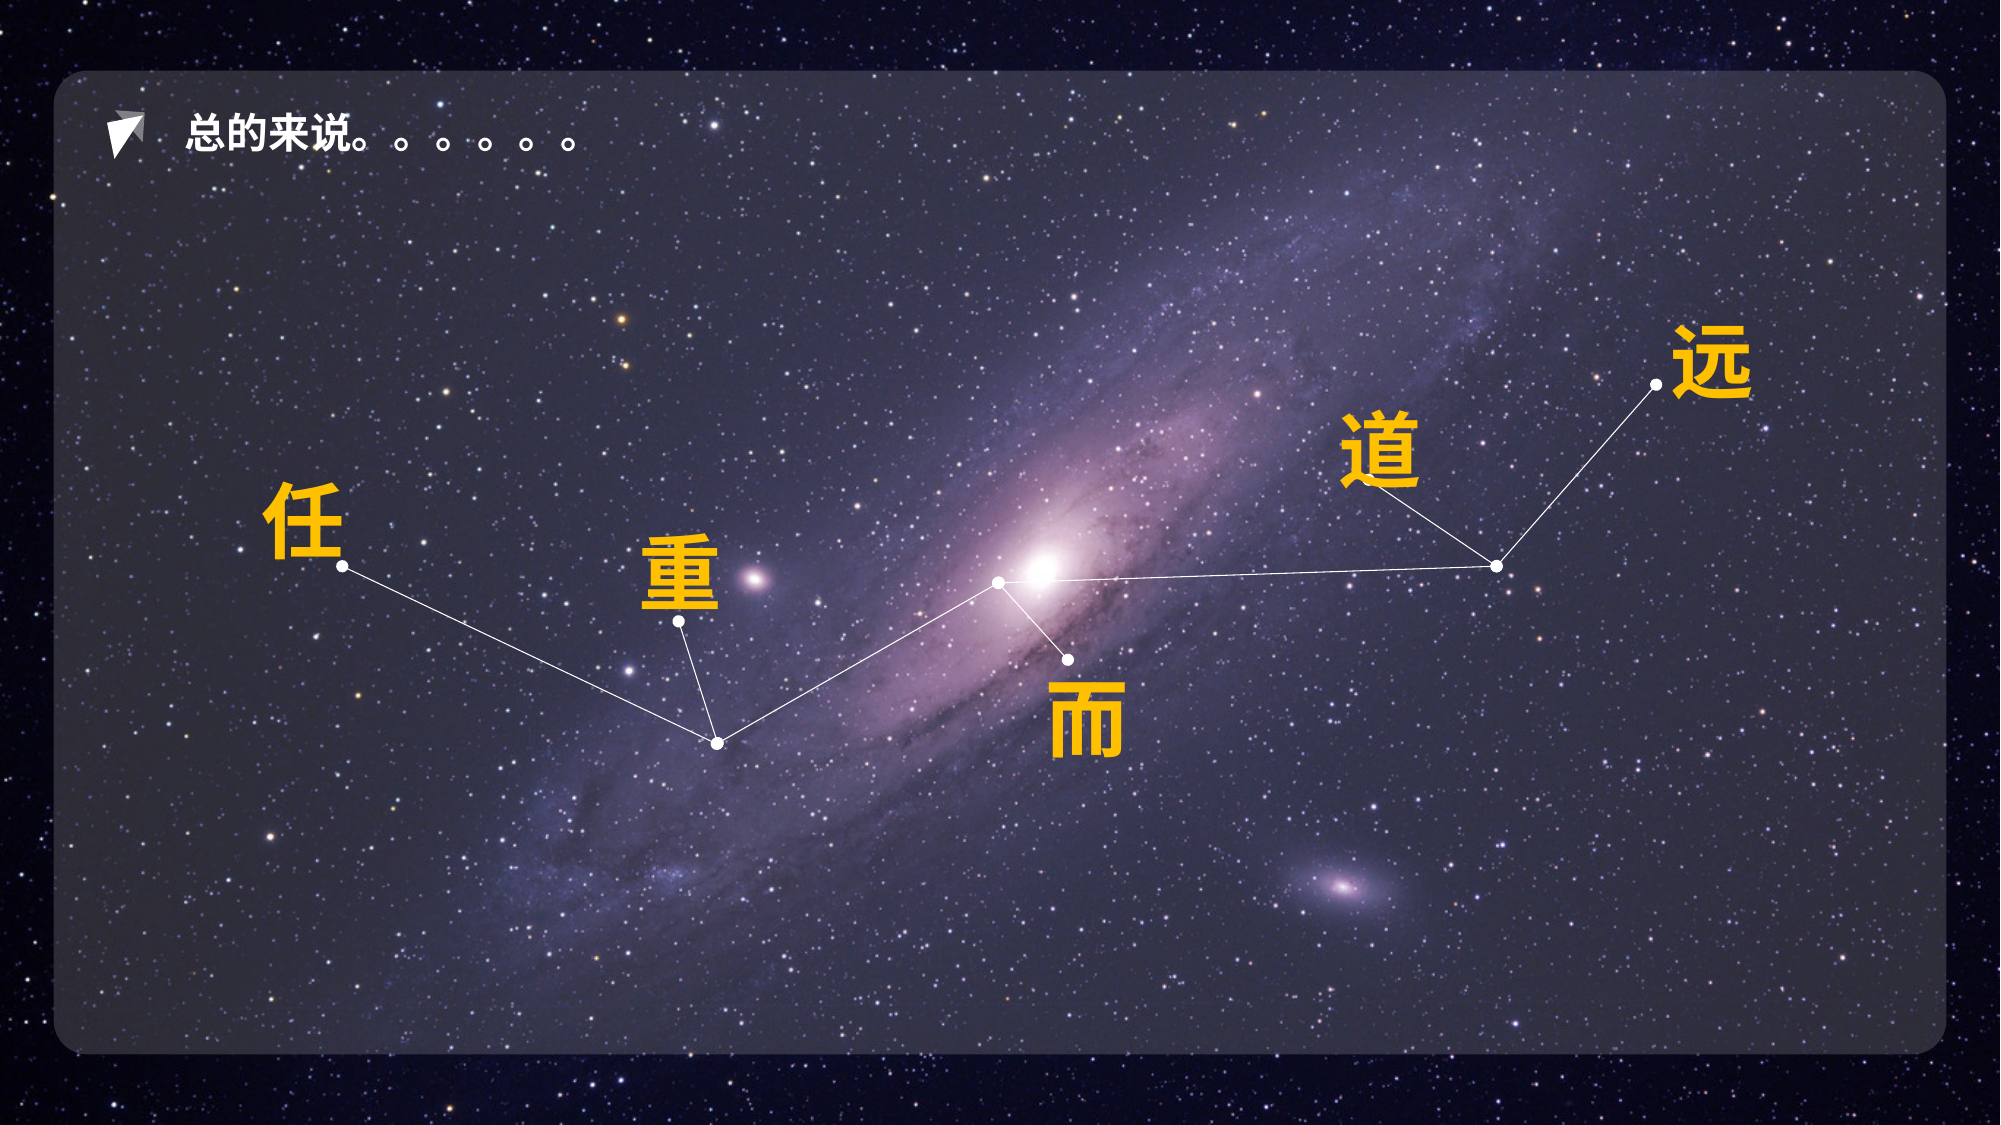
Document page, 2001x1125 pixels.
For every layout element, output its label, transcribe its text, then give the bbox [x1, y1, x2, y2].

text_box 远 [1656, 301, 1779, 417]
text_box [110, 99, 587, 167]
text_box 任 [247, 462, 342, 577]
table_cell 格式 [53, 70, 1947, 1055]
picture [0, 0, 2000, 1125]
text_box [342, 384, 1657, 744]
text_box 而 [1031, 744, 1324, 775]
